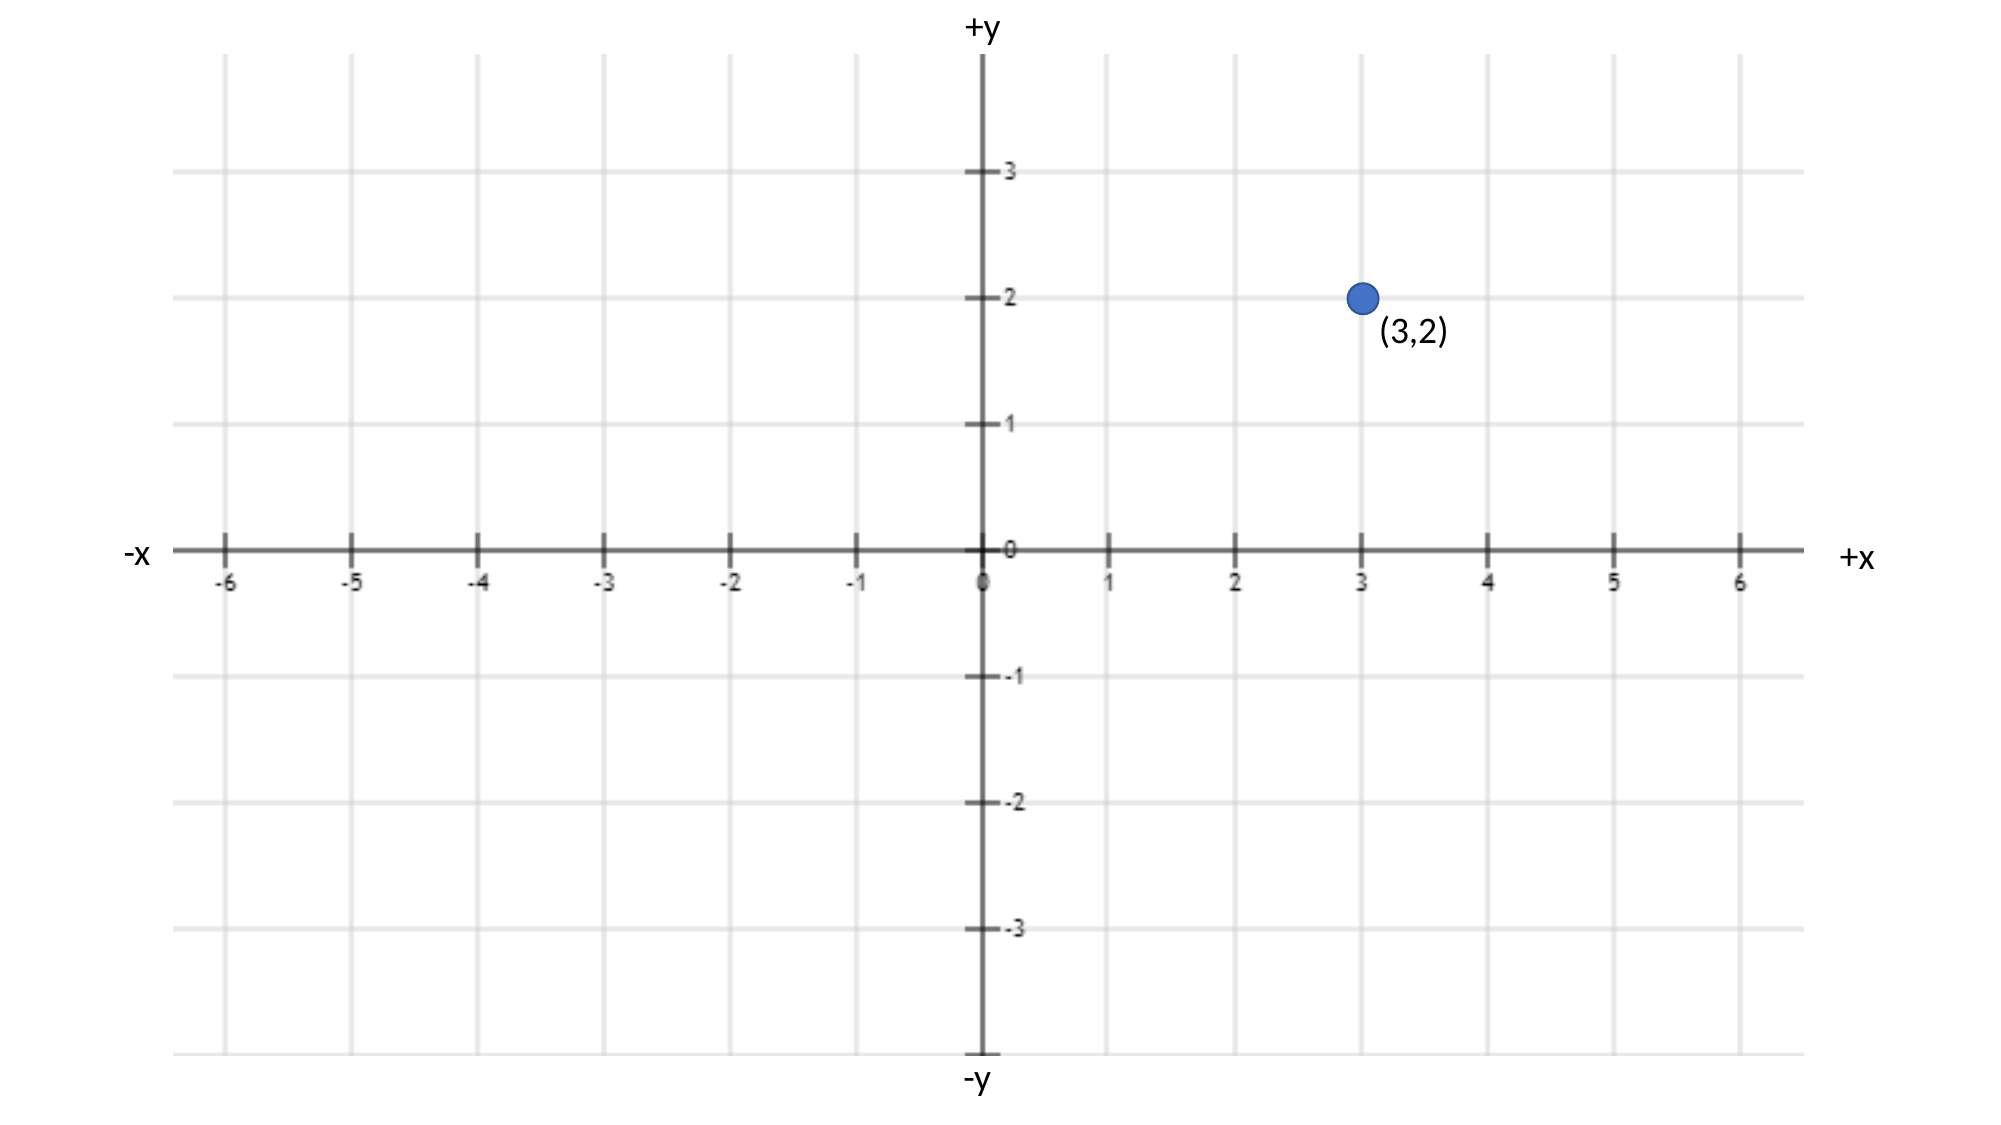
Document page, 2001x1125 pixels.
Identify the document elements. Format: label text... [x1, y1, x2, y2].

text_box -x [108, 520, 166, 581]
text_box -y [948, 1057, 1007, 1106]
text_box +x [1825, 525, 1891, 585]
text_box +y [950, 0, 1016, 54]
picture [173, 54, 1804, 1057]
